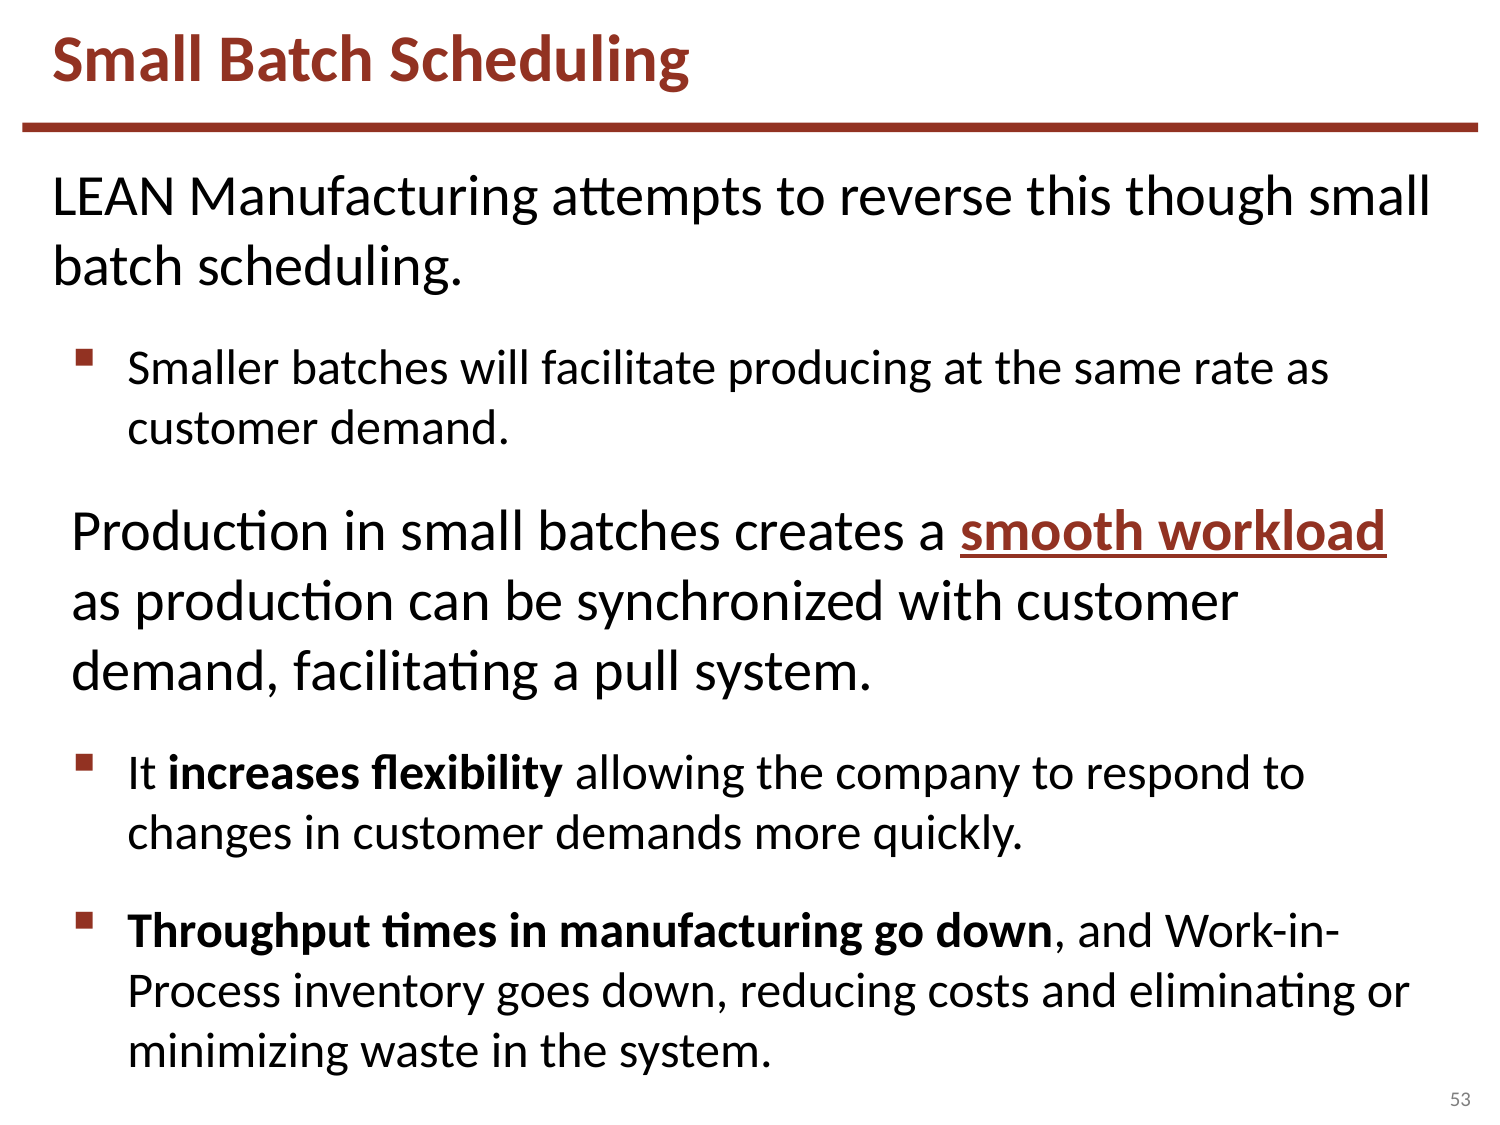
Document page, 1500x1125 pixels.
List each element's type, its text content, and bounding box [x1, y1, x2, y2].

text_box Small Batch Scheduling [37, 22, 961, 102]
text_box LEAN Manufacturing attempts to reverse this though small batch scheduling. Smaller batches will facilitate producing at the same rate as customer demand. Production in small batches creates a smooth workload as production can be synchronized with customer demand, facilitating a pull system. It increases flexibility allowing the company to respond to changes in customer demands more quickly. Throughput times in manufacturing go down, and Work-in-Process inventory goes down, reducing costs and eliminating or minimizing waste in the system. [37, 149, 1465, 1085]
